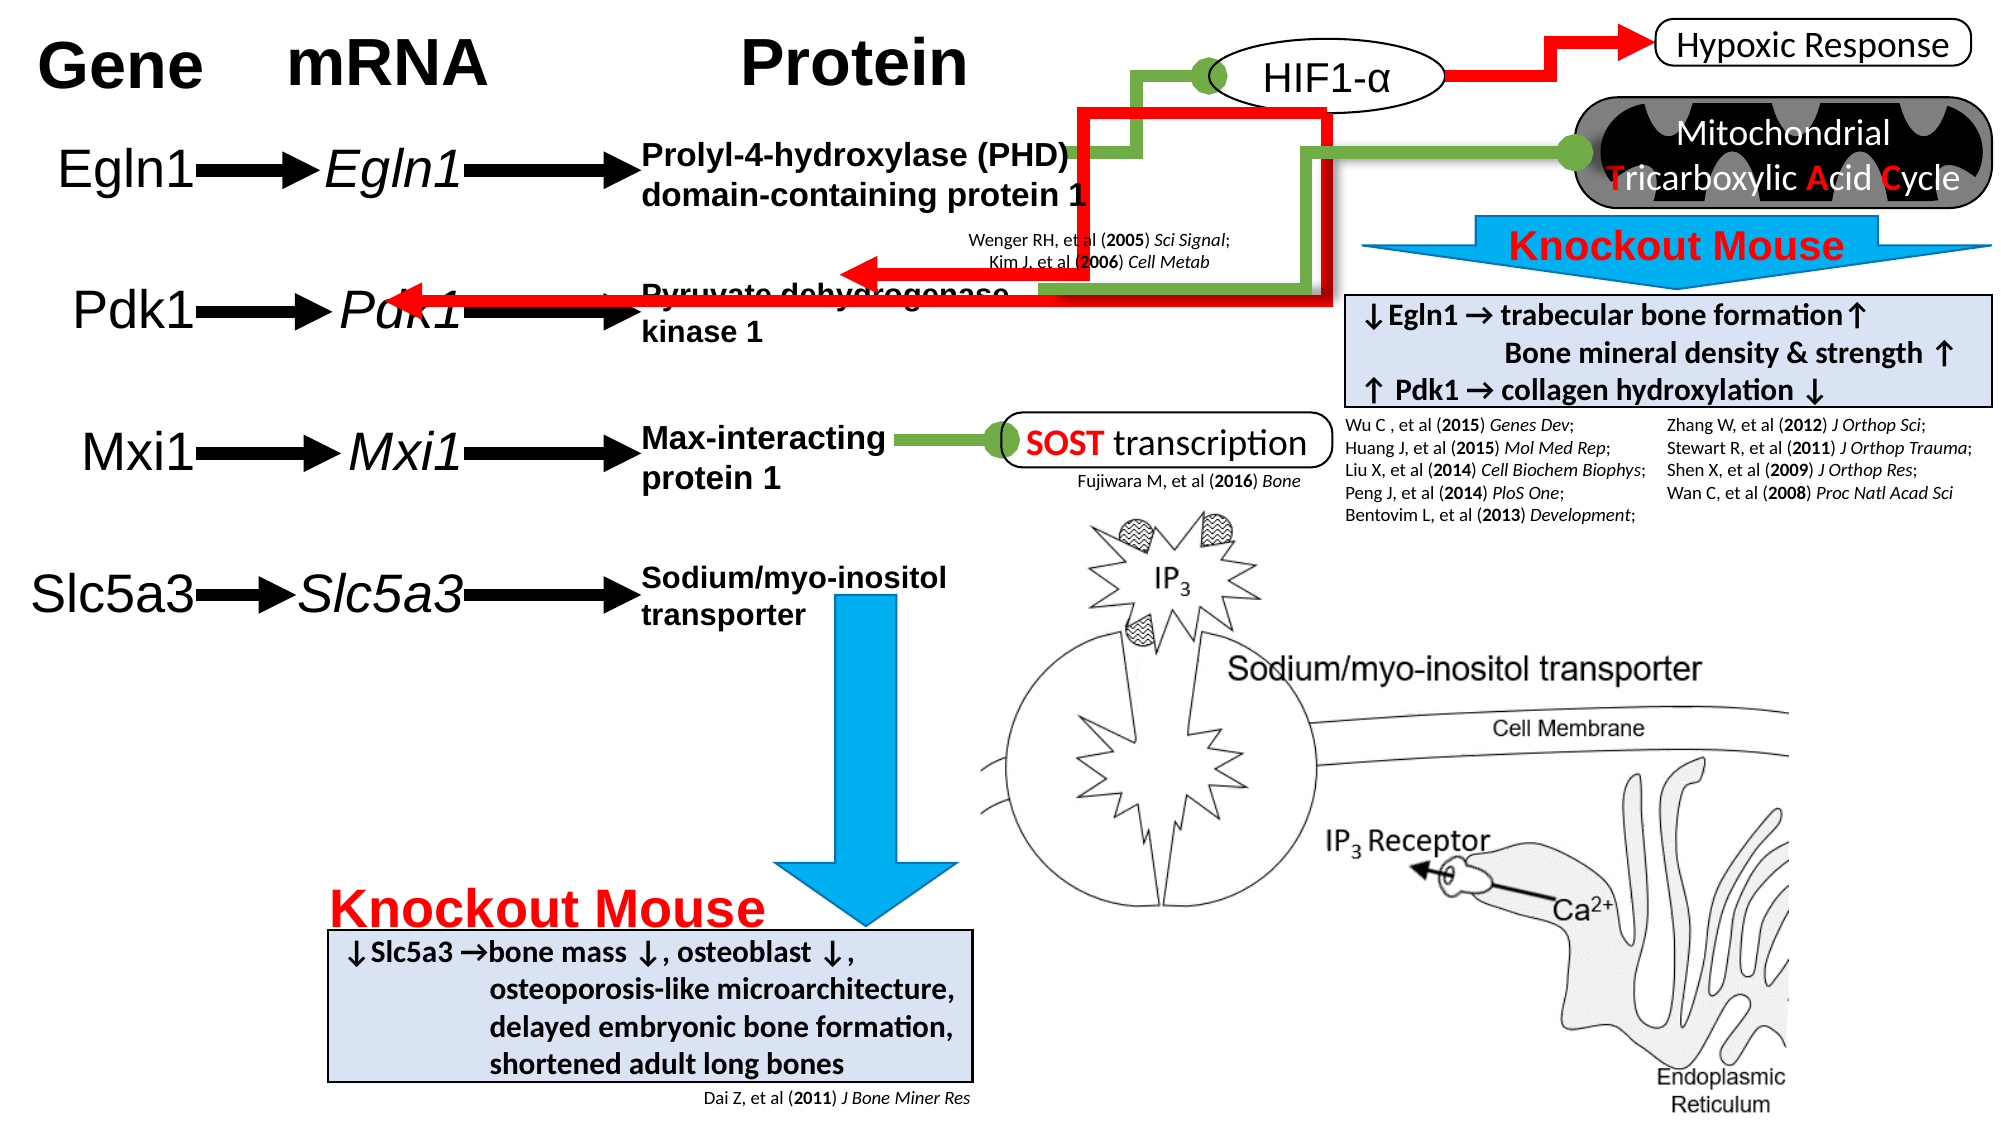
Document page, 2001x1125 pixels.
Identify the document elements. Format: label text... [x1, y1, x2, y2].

text_box Mxi1 [341, 416, 464, 491]
text_box [368, 294, 383, 310]
text_box Protein [665, 18, 1045, 106]
text_box Slc5a3 [296, 557, 464, 594]
text_box Mxi1 [52, 416, 197, 491]
text_box Egln1 [319, 133, 372, 208]
text_box mRNA [198, 18, 579, 106]
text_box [1345, 216, 1993, 526]
text_box Pyruvate dehydrogenase kinase 1 [641, 307, 1039, 349]
text_box Max-interacting protein 1 [641, 416, 894, 491]
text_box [979, 508, 1789, 1116]
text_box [1064, 18, 1972, 97]
text_box Slc5a3 [0, 557, 197, 633]
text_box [1038, 97, 1993, 290]
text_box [894, 412, 1333, 492]
text_box Gene [0, 21, 312, 109]
text_box Sodium/myo-inositol transporter [641, 557, 979, 633]
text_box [296, 594, 976, 1109]
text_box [372, 113, 1328, 307]
text_box Pdk1 [37, 274, 197, 349]
text_box Pdk1 [332, 274, 464, 349]
text_box Egln1 [23, 133, 197, 208]
